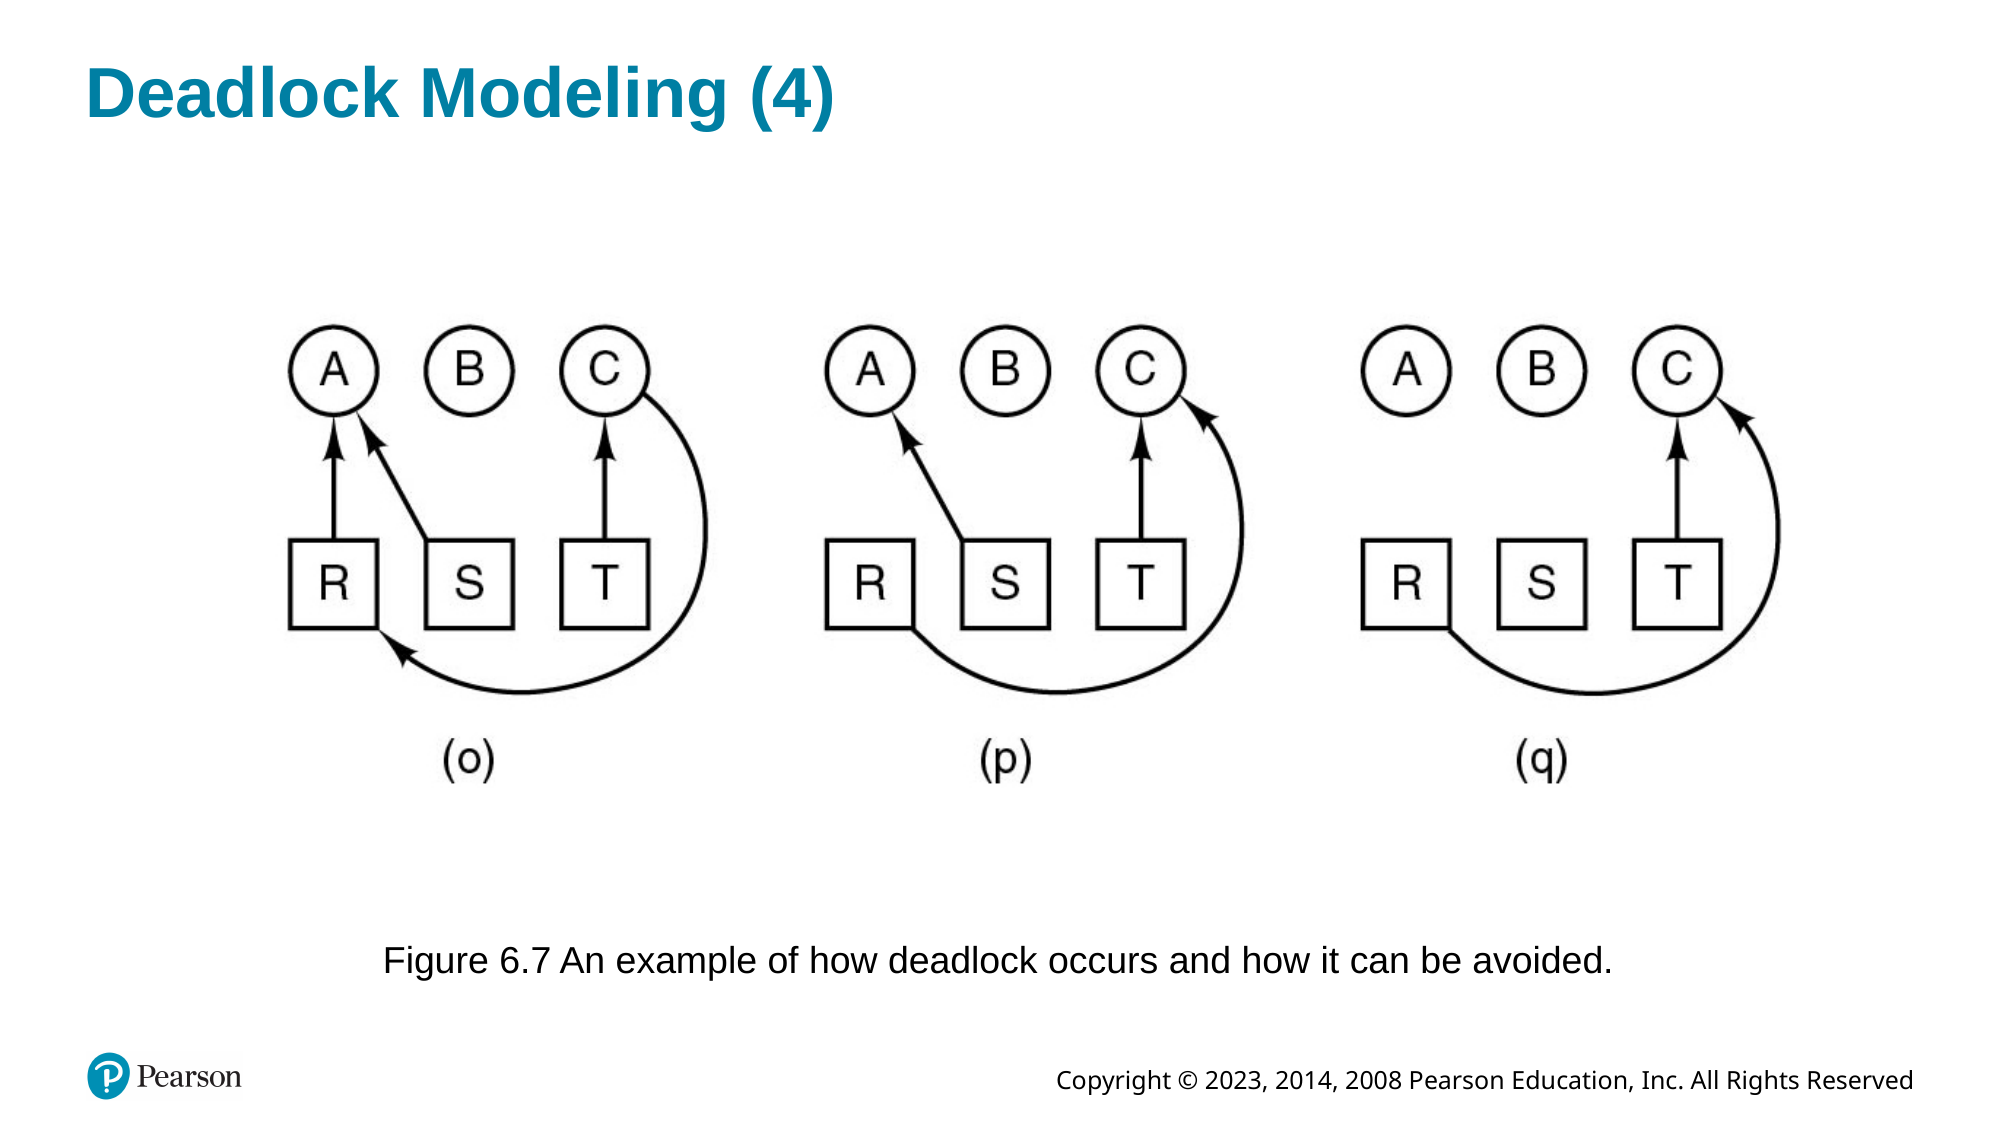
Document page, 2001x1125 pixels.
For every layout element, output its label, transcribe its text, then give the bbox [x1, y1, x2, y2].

picture [206, 269, 1793, 789]
picture [86, 1051, 243, 1101]
list Figure 6.7 An example of how deadlock occurs and how it can be avoided. [382, 799, 1621, 1125]
title Deadlock Modeling (4) [85, 0, 1916, 186]
